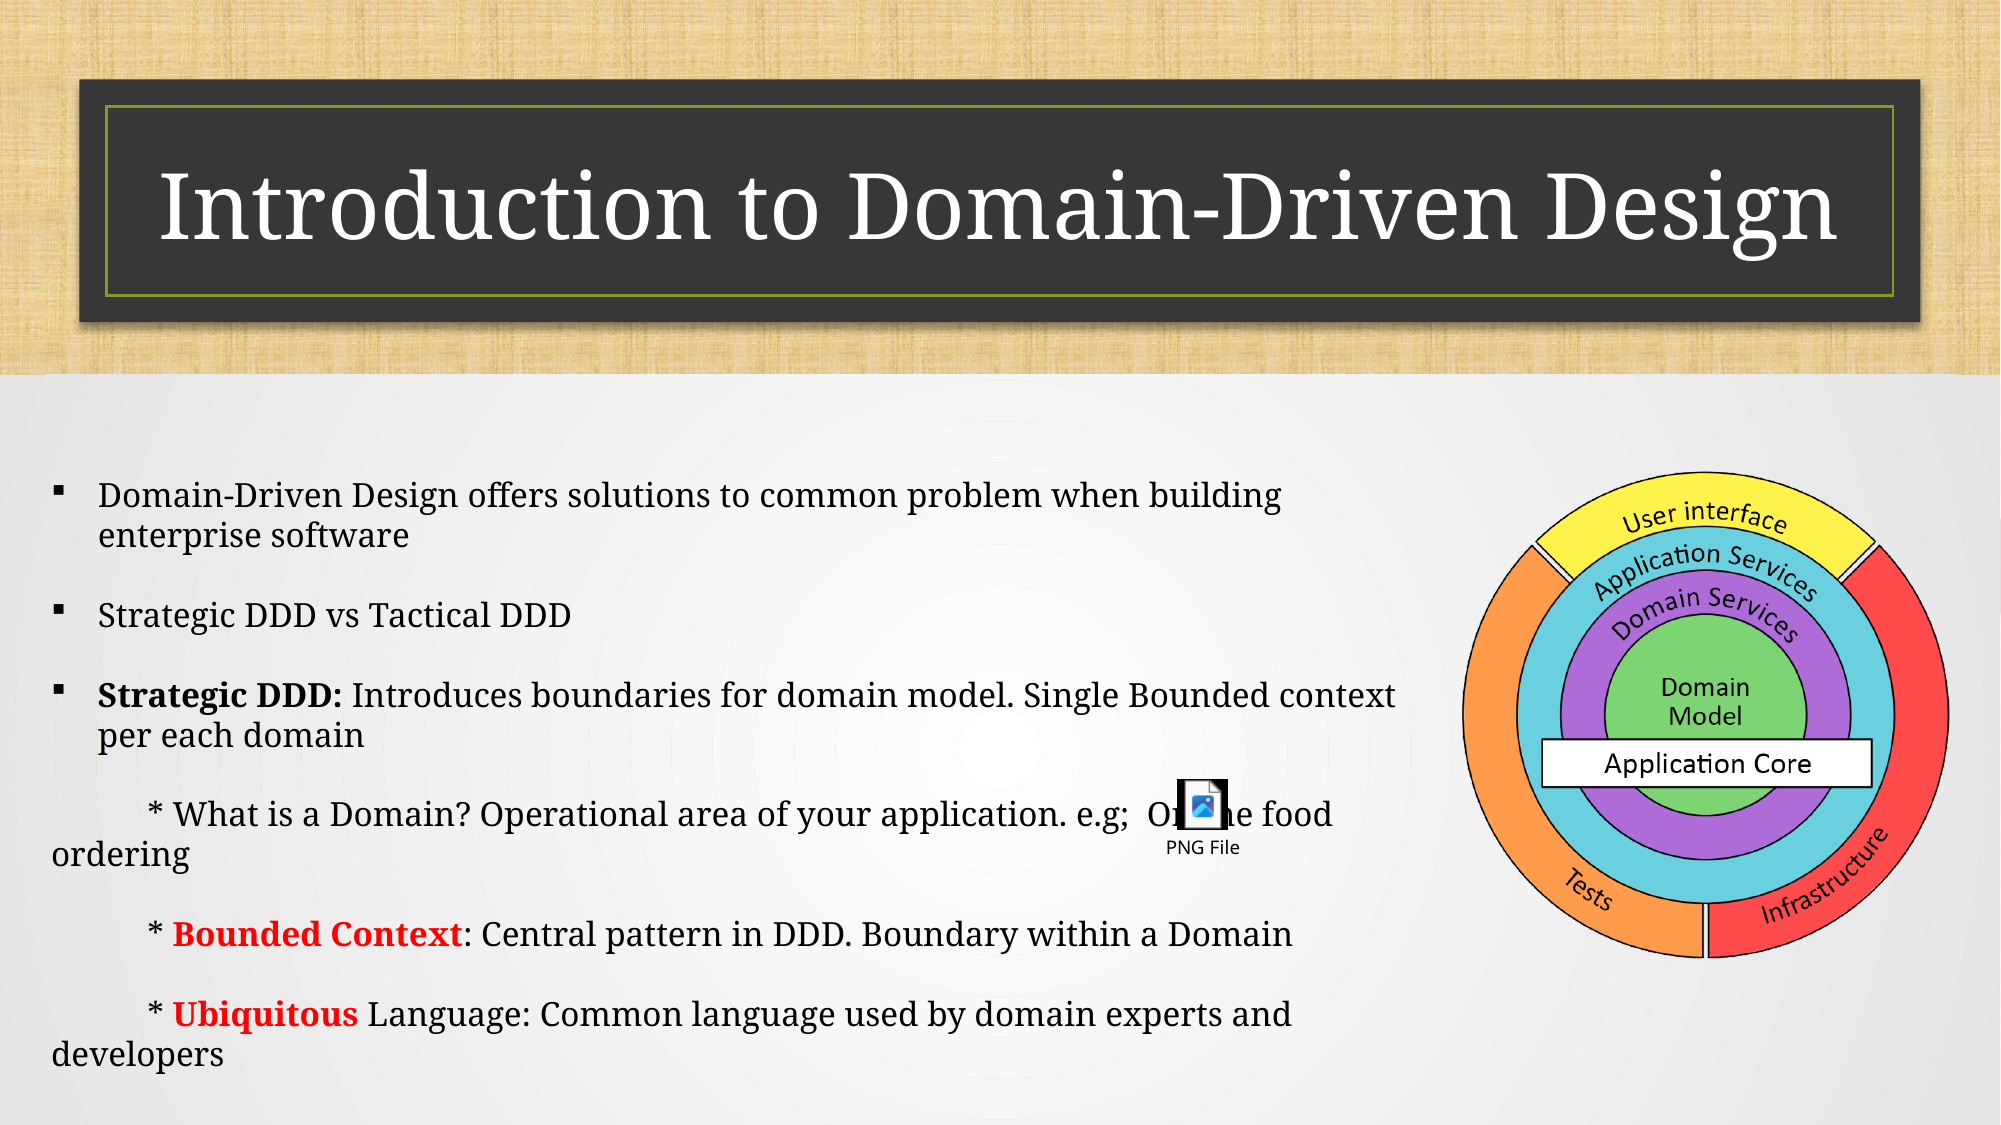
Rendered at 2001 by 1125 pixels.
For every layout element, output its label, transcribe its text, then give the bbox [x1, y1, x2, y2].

text_box Domain-Driven Design offers solutions to common problem when building enterprise software Strategic DDD vs Tactical DDD Strategic DDD: Introduces boundaries for domain model. Single Bounded context per each domain * What is a Domain? Operational area of your application. e.g; Online food ordering * Bounded Context: Central pattern in DDD. Boundary within a Domain * Ubiquitous Language: Common language used by domain experts and developers [36, 466, 1423, 1125]
picture [1458, 466, 1954, 962]
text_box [1127, 779, 1278, 910]
text_box [0, 374, 2000, 1125]
text_box [78, 78, 1922, 323]
text_box [106, 106, 1894, 296]
text_box [0, 0, 2000, 374]
